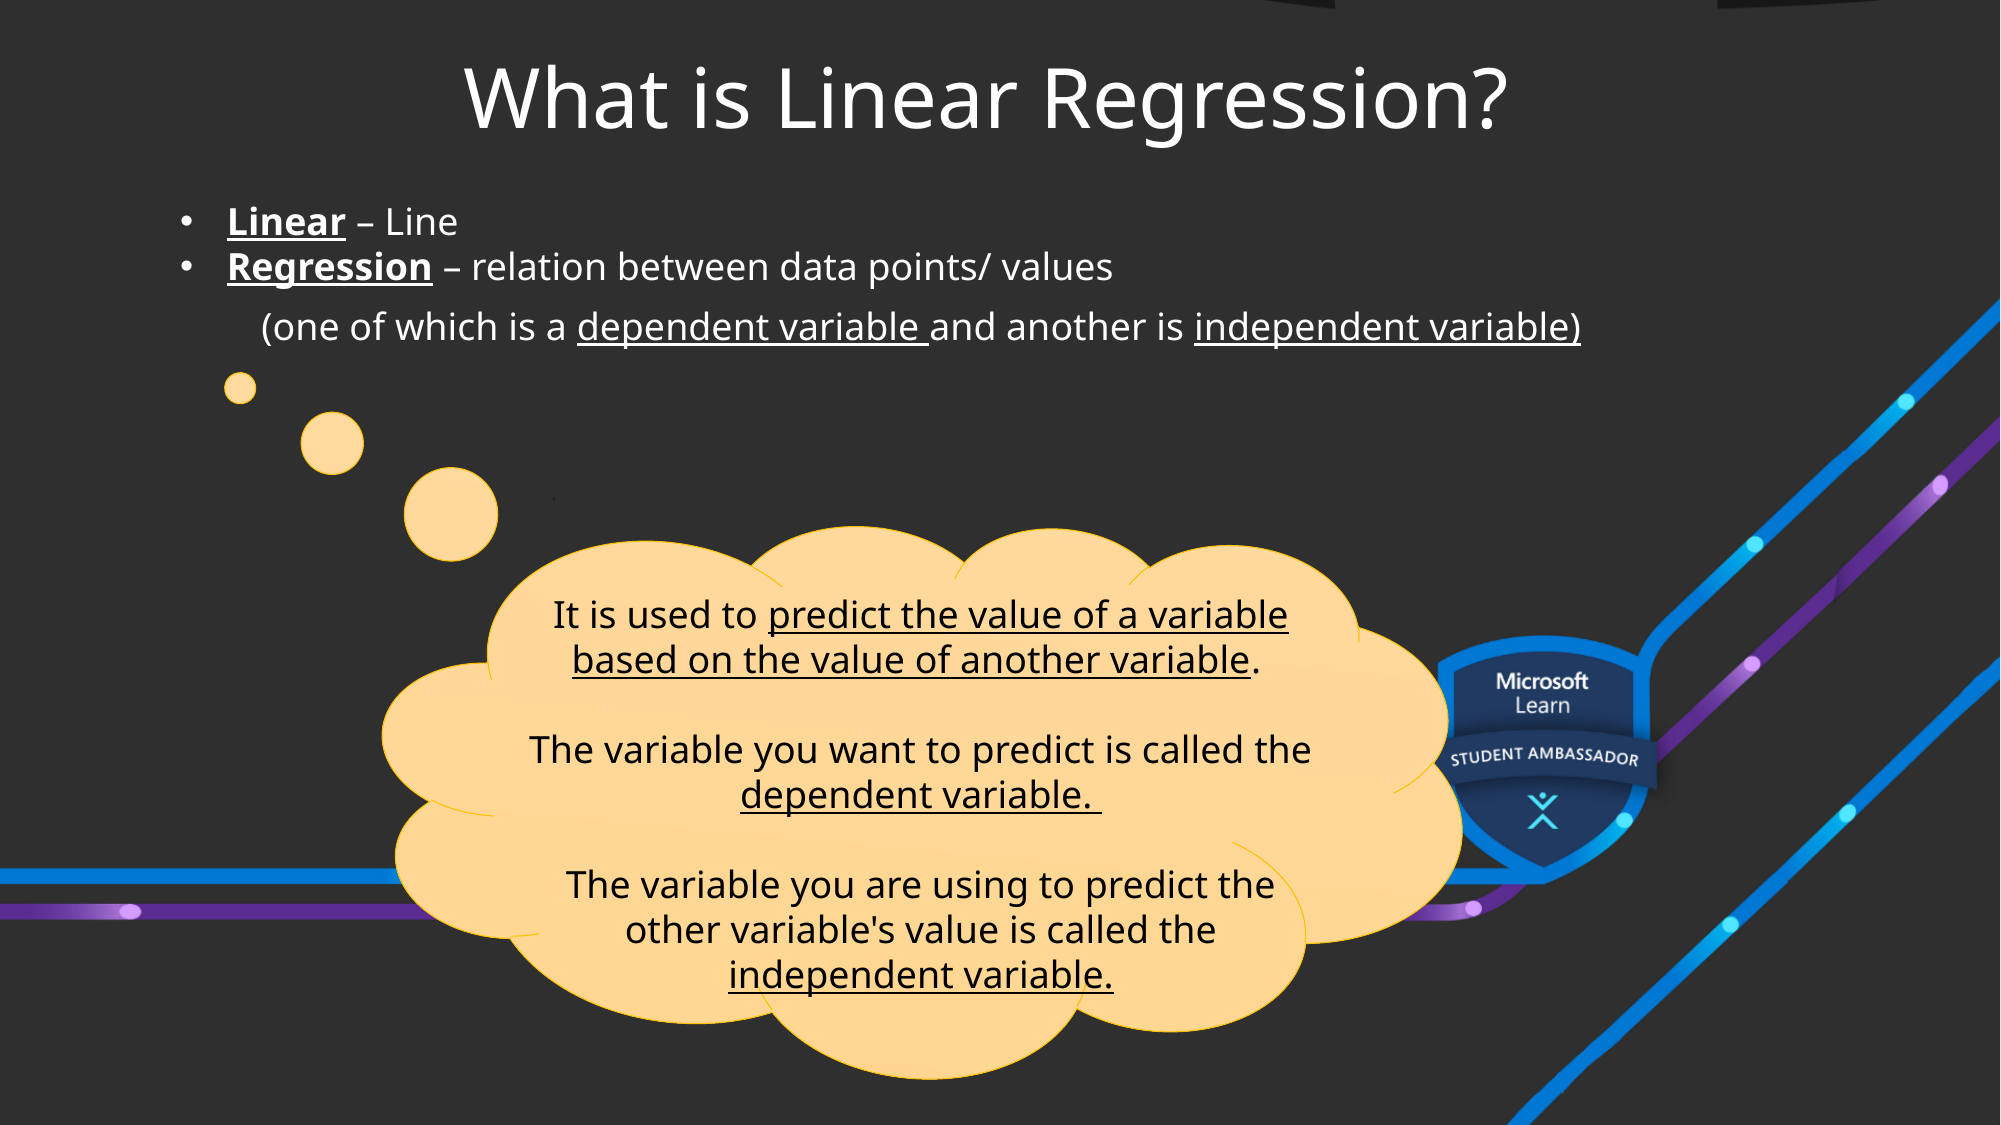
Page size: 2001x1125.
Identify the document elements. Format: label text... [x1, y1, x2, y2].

text_box [403, 467, 499, 562]
picture [0, 0, 2001, 1125]
text_box Linear – Line Regression – relation between data points/ values (one of which is a dependent variable and another is independent variable) [165, 190, 1678, 446]
text_box What is Linear Regression? [165, 0, 1809, 239]
text_box [520, 526, 1334, 583]
text_box [381, 597, 507, 939]
text_box [224, 372, 257, 405]
text_box It is used to predict the value of a variable based on the value of another variable. The variable you want to predict is called the dependent variable. The variable you are using to predict the other variable's value is called the independent variable. [507, 583, 1336, 1004]
text_box [300, 411, 364, 475]
text_box [1336, 585, 1463, 942]
text_box [593, 1004, 1269, 1080]
